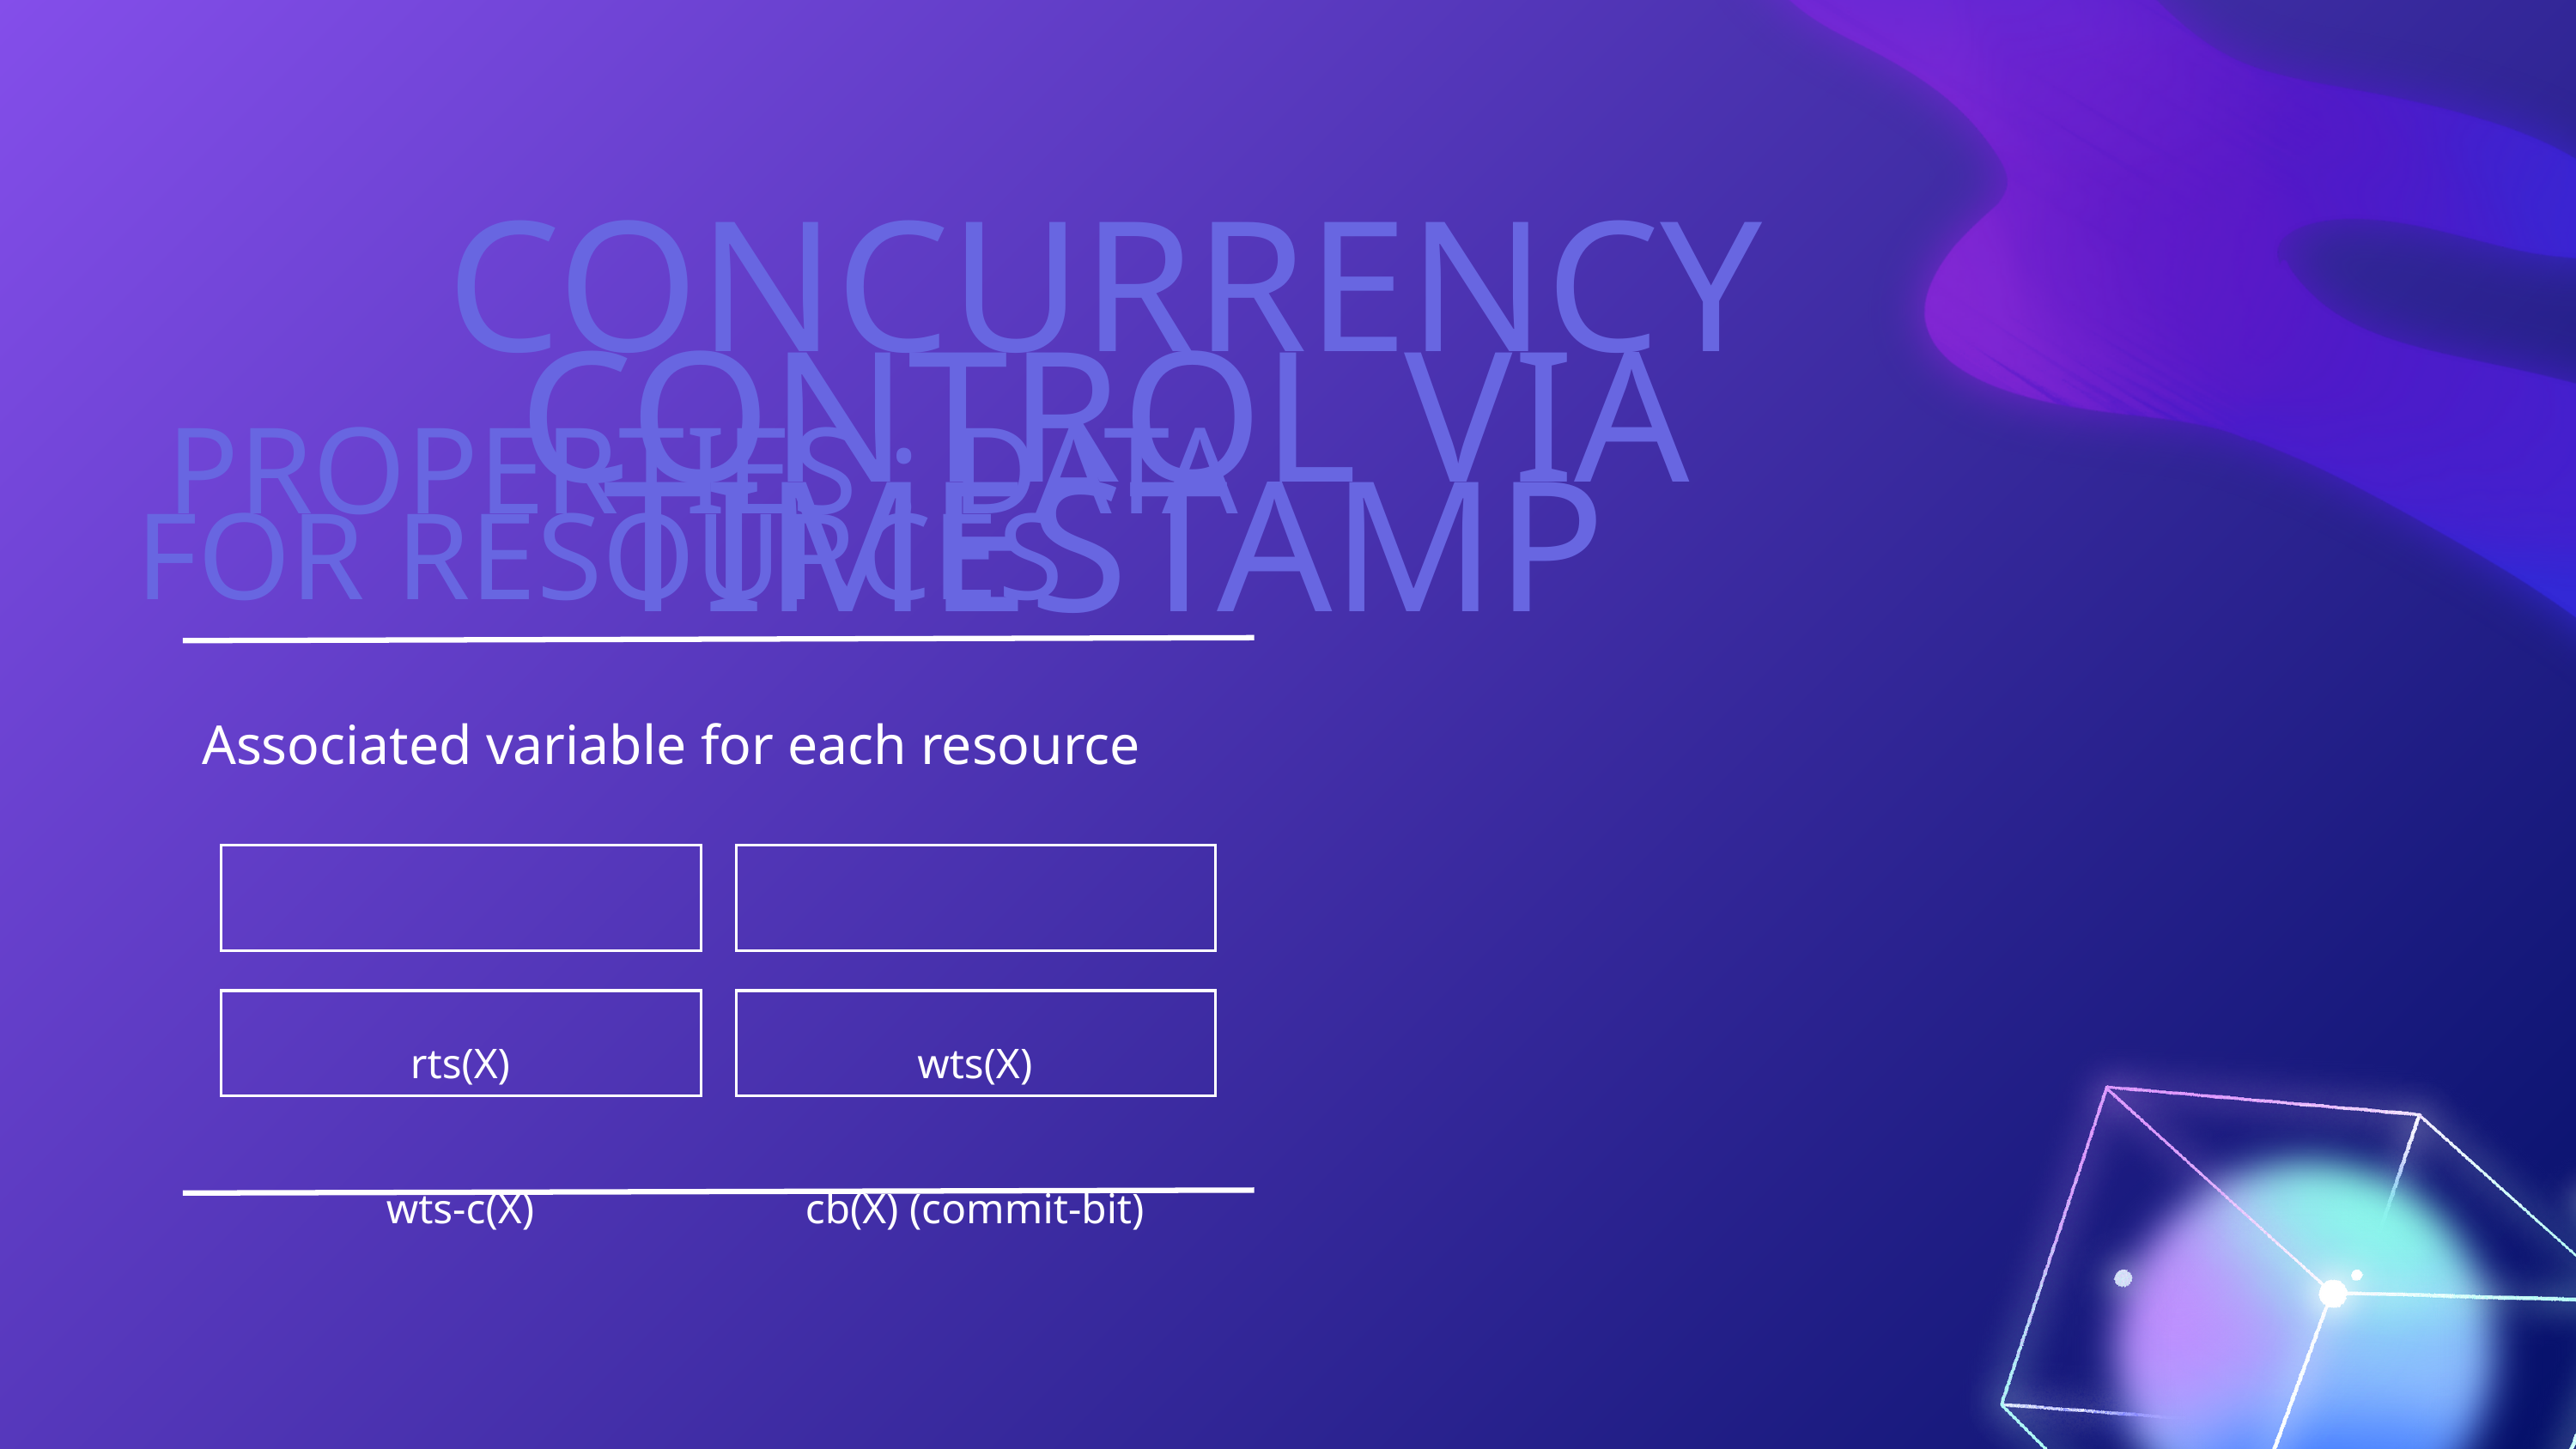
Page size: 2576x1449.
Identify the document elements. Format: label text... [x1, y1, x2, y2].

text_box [221, 990, 702, 1096]
text_box [1959, 1041, 2576, 1449]
text_box [1676, 0, 2576, 925]
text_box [735, 990, 1216, 1096]
text_box CONCURRENCY CONTROL VIA TIMESTAMP [15, 257, 2195, 649]
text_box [735, 845, 1216, 951]
text_box Associated variable for each resource [202, 700, 1236, 776]
text_box PROPERTIES : DATA FOR RESOURCES [136, 452, 1394, 624]
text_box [221, 845, 702, 951]
